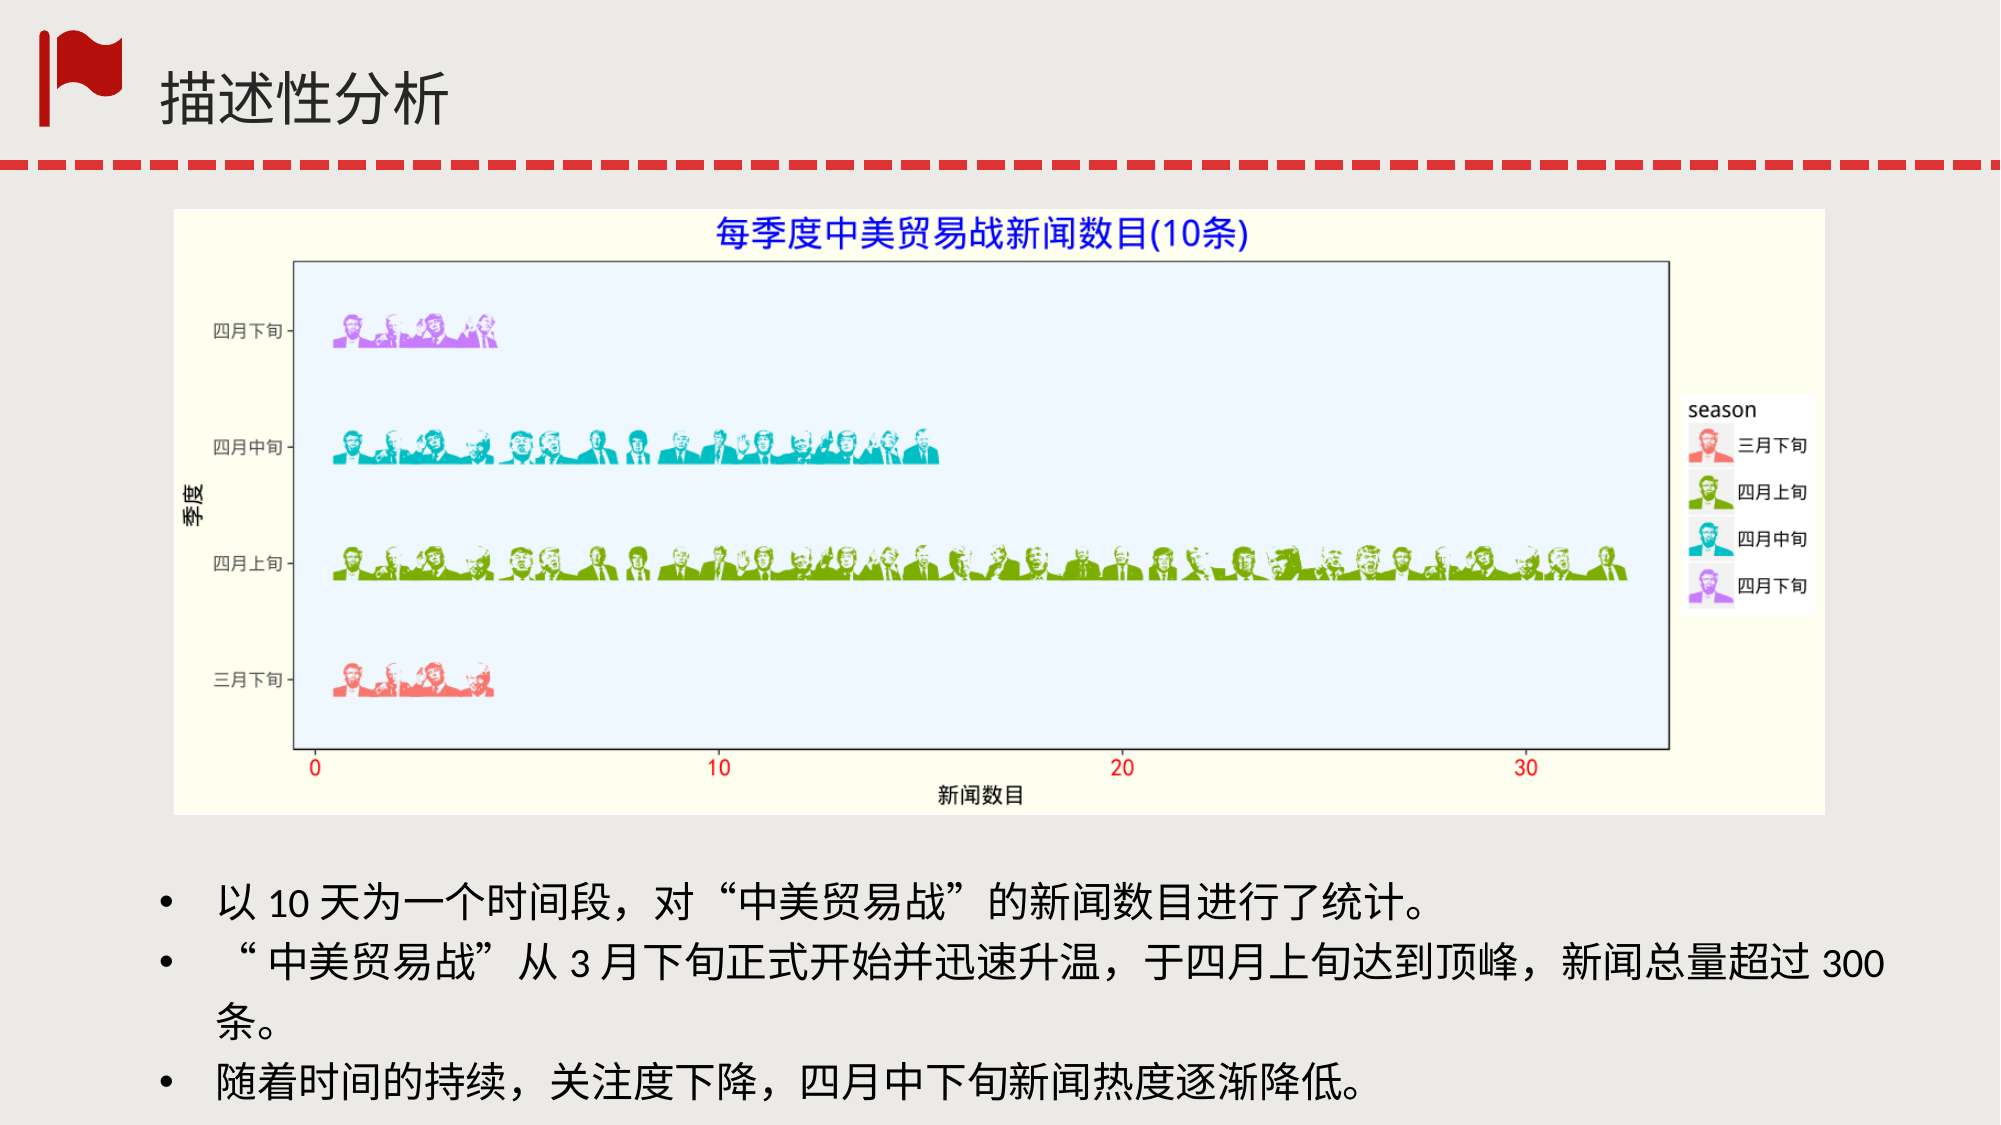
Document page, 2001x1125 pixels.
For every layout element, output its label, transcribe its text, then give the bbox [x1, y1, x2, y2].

picture [174, 209, 1825, 815]
text_box 以10天为一个时间段，对“中美贸易战”的新闻数目进行了统计。 “中美贸易战”从3月下旬正式开始并迅速升温，于四月上旬达到顶峰，新闻总量超过300条。 随着时间的持续，关注度下降，四月中下旬新闻热度逐渐降低。 [144, 858, 1940, 1113]
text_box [39, 30, 673, 141]
